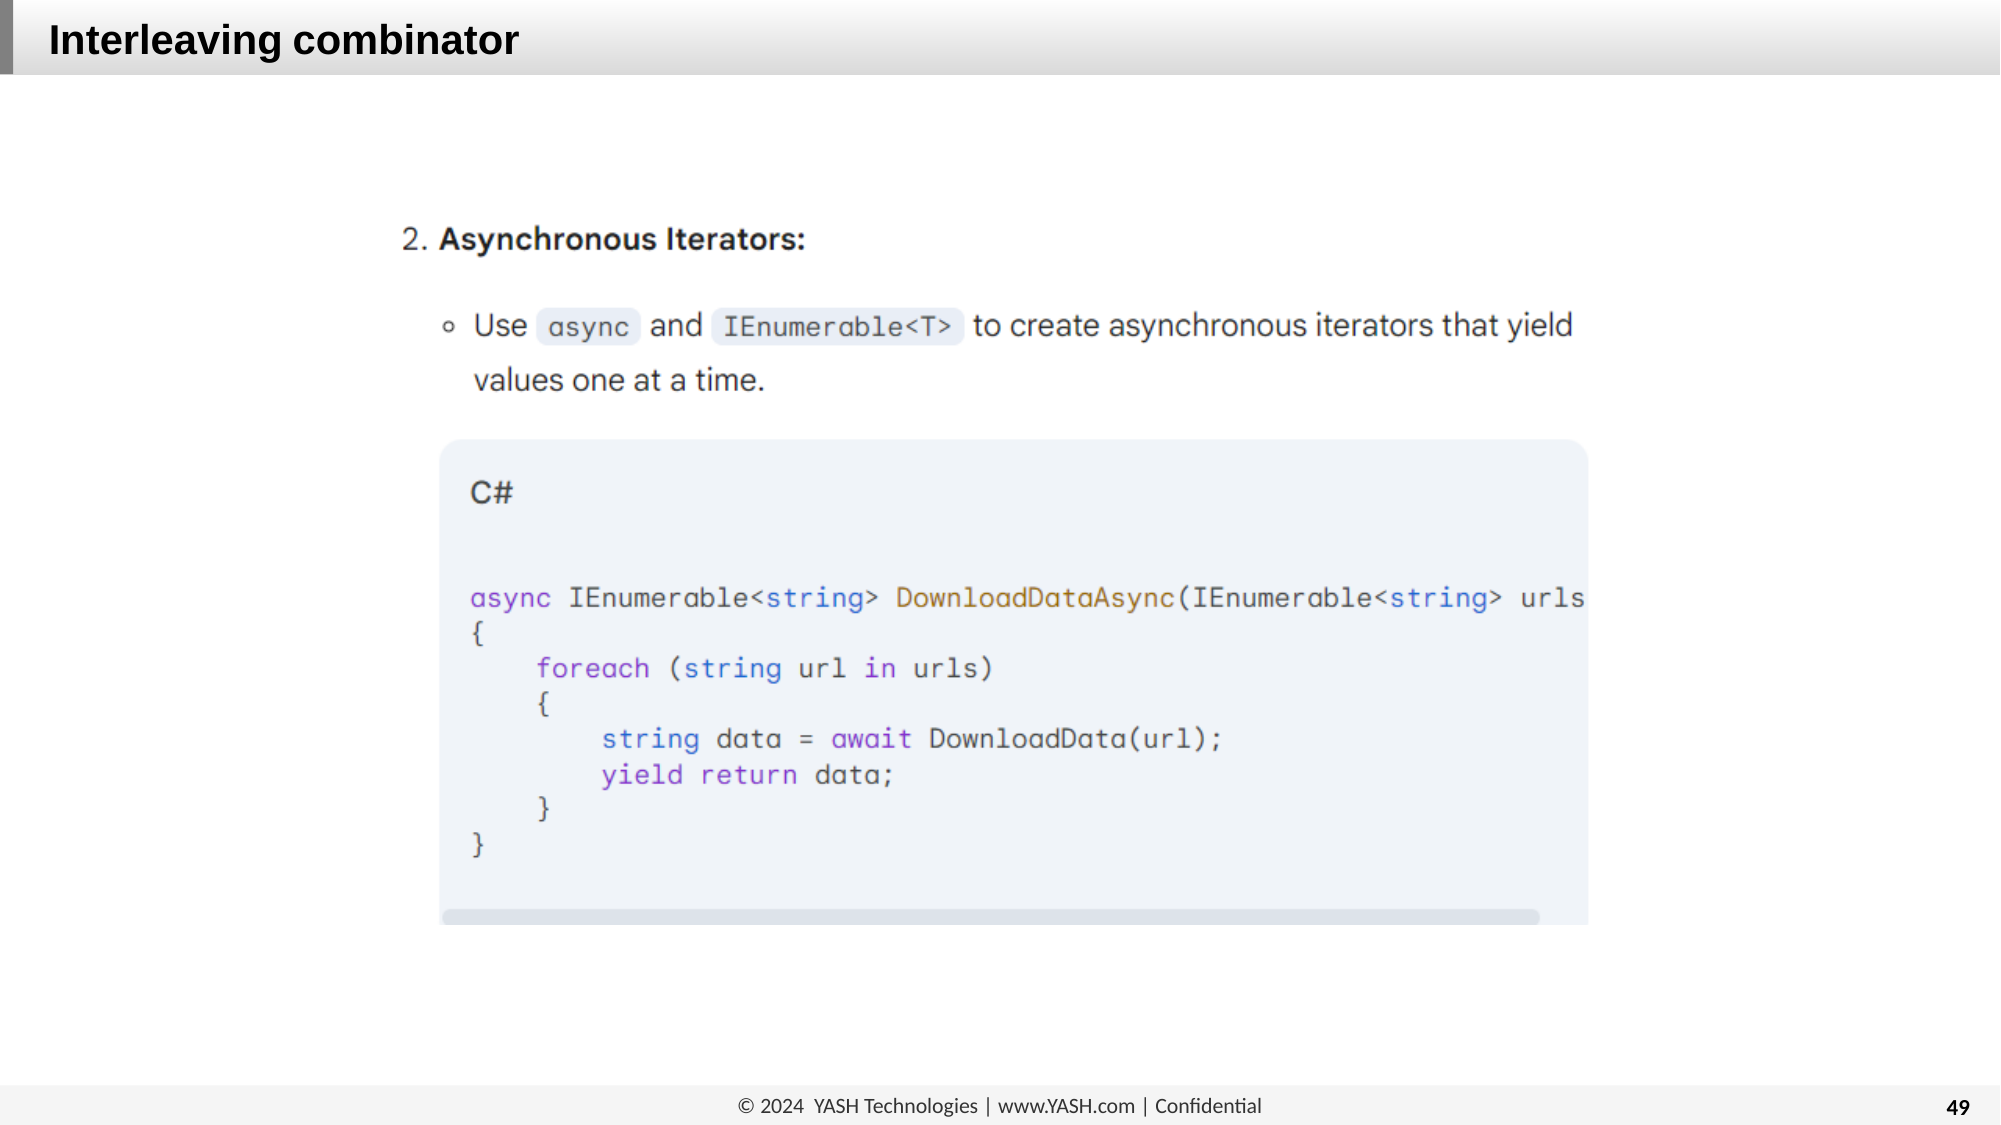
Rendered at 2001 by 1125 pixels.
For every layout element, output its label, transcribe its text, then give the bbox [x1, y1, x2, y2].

picture [377, 200, 1623, 925]
list Interleaving combinator [33, 1, 1756, 75]
